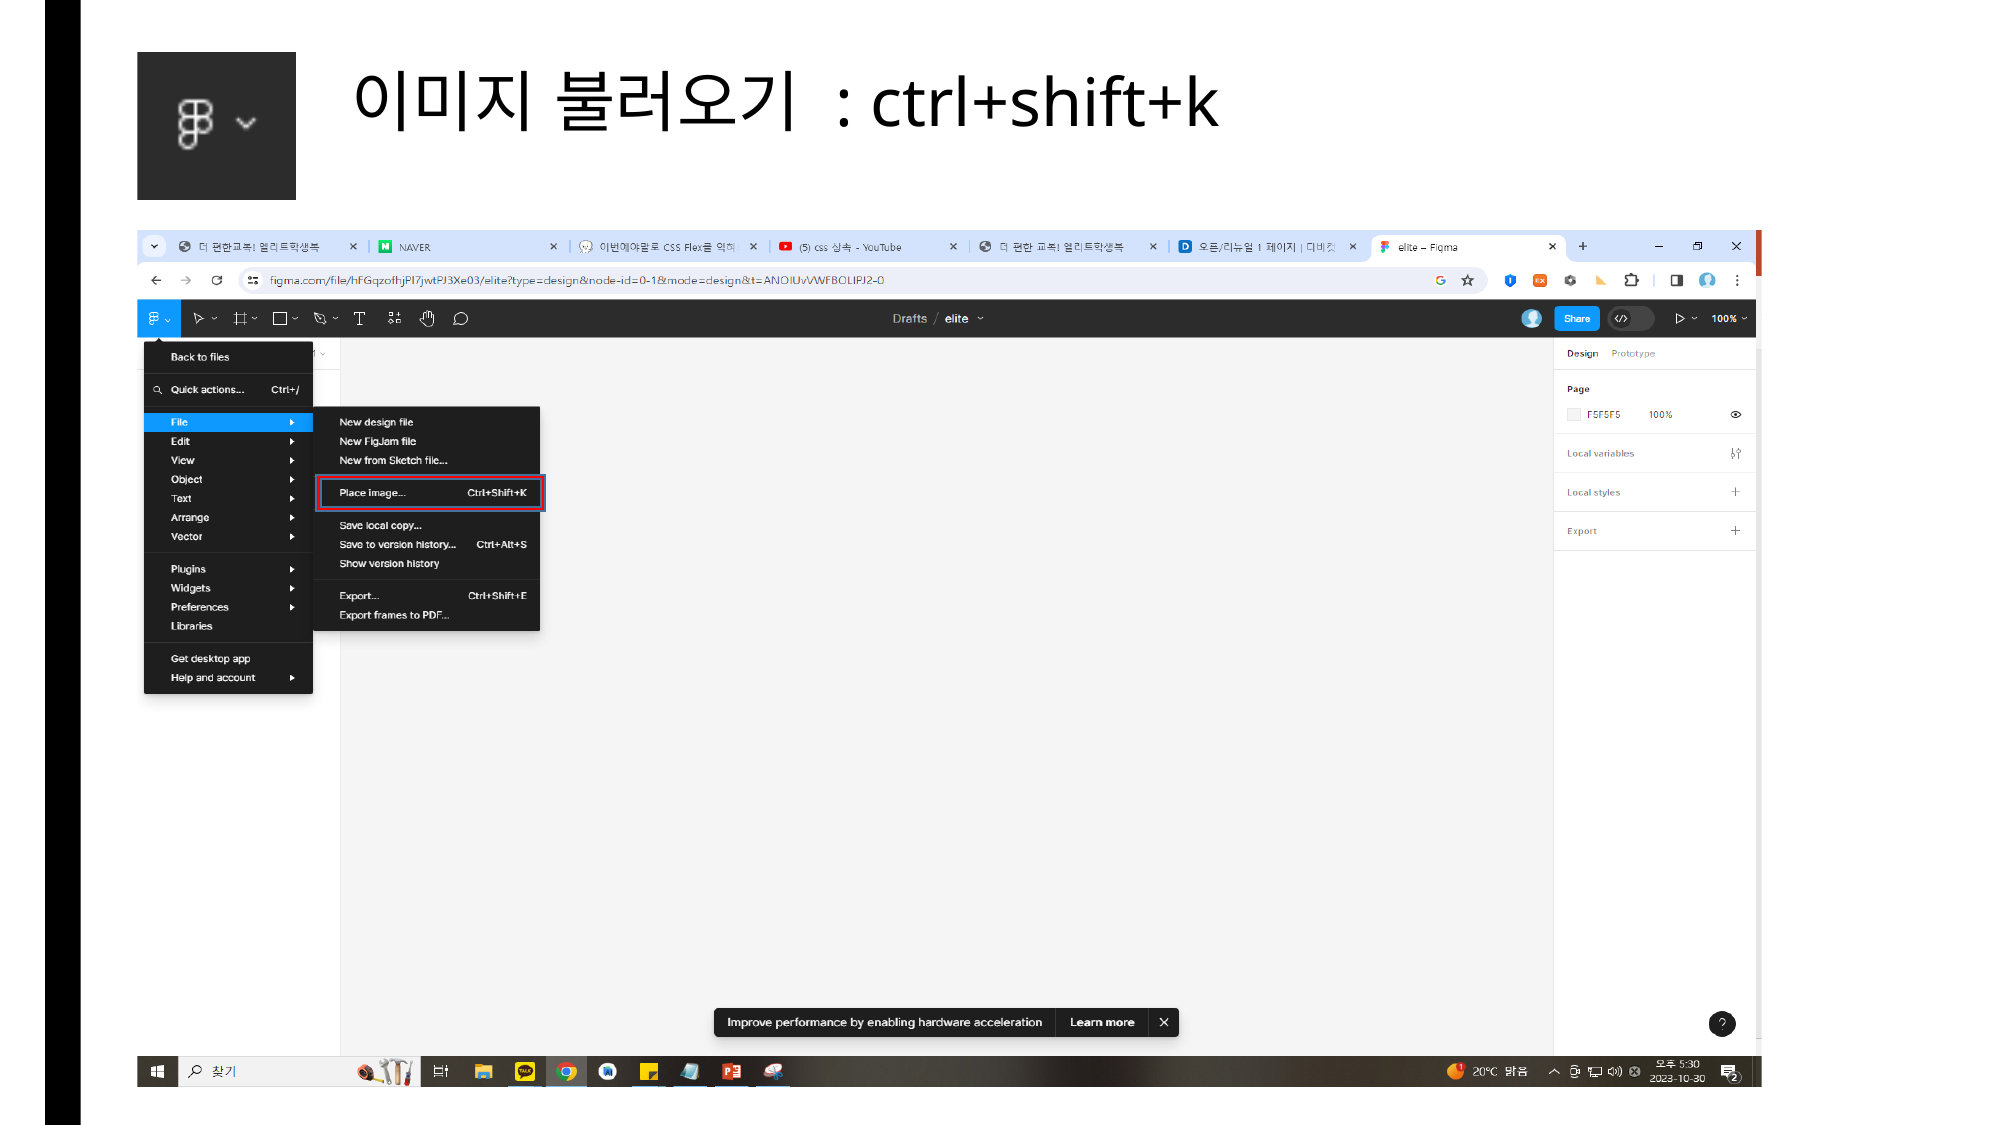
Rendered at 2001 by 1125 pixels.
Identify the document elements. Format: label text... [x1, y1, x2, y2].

text_box 이미지 불러오기 : ctrl+shift+k [336, 51, 1937, 147]
picture [137, 51, 296, 200]
picture [137, 230, 1762, 1087]
